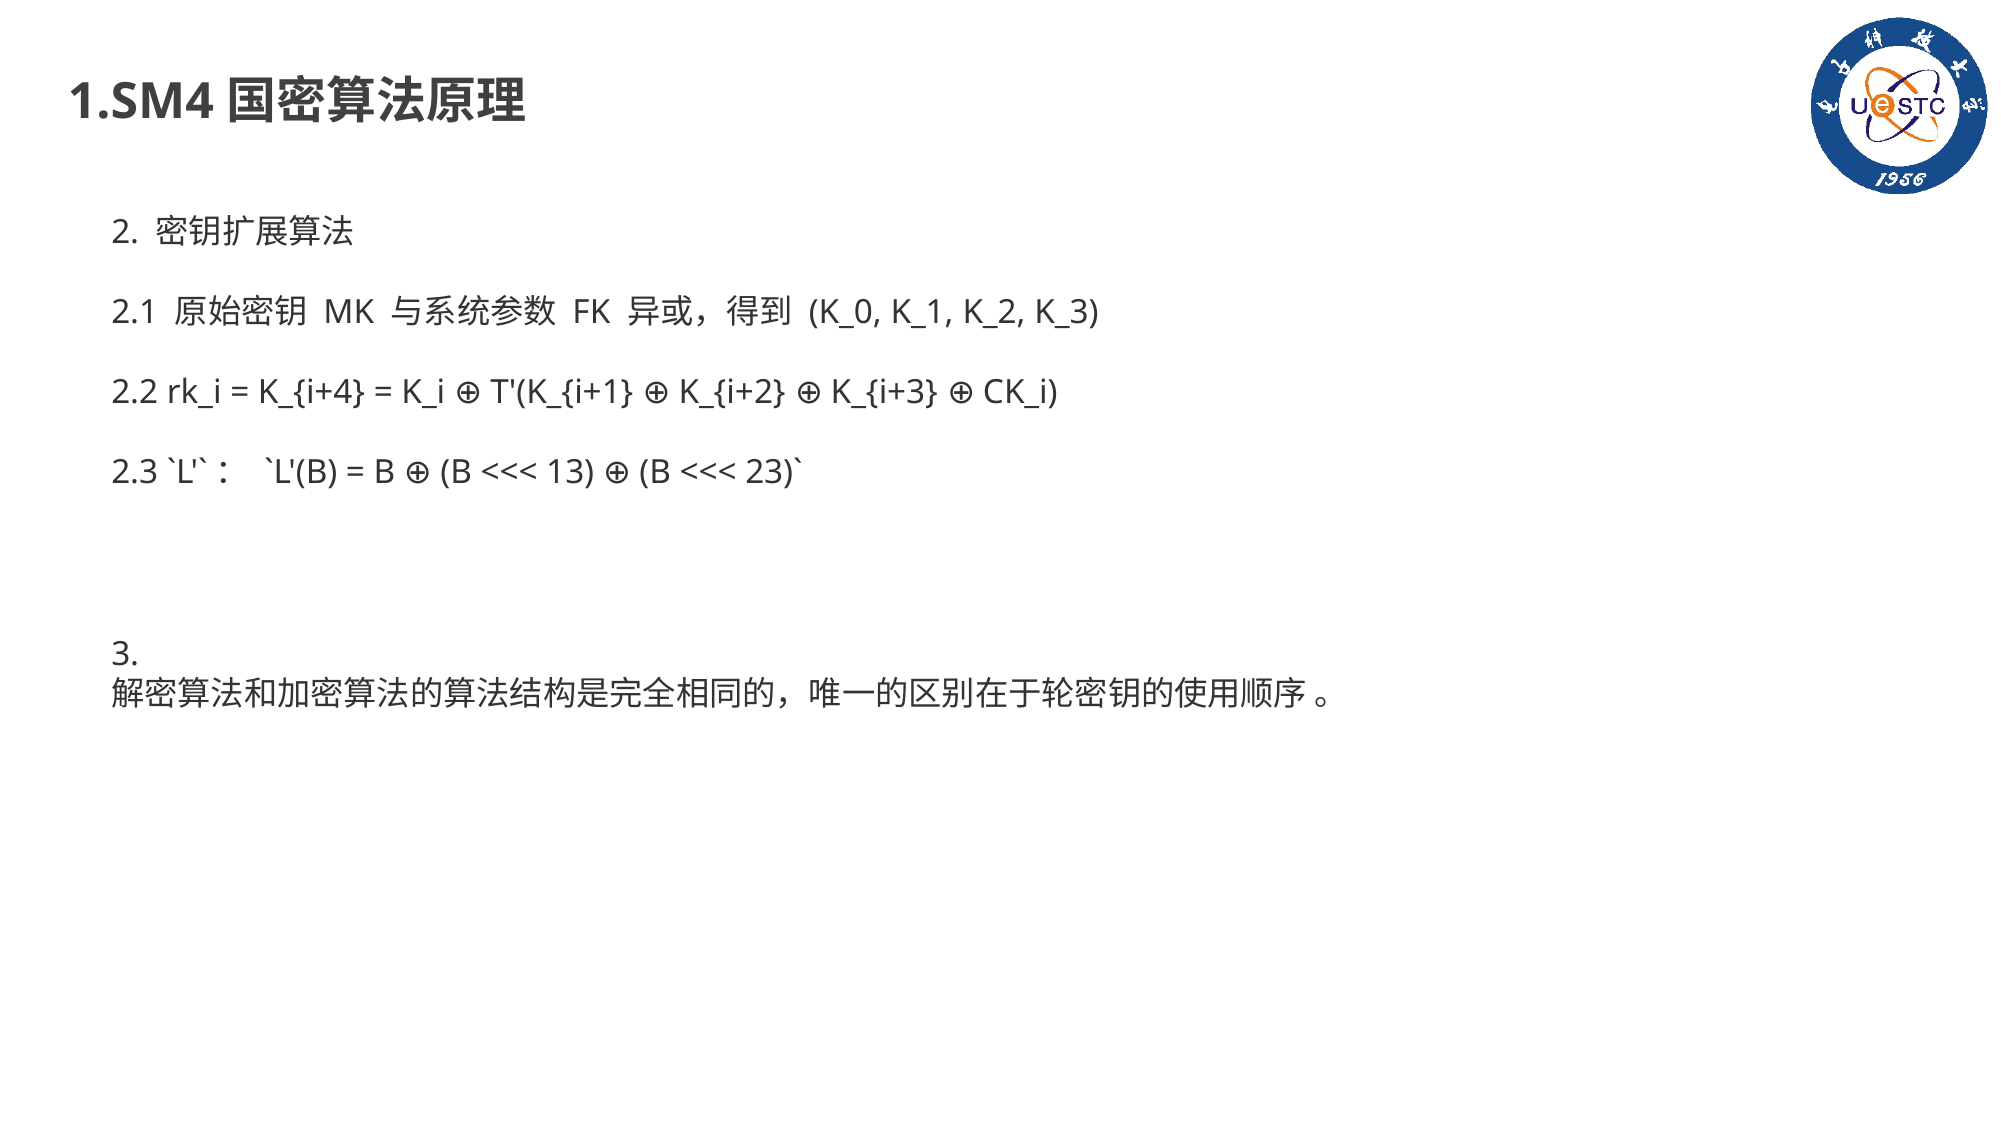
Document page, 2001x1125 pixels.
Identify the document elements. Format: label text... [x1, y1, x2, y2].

text_box 3. 解密算法和加密算法的算法结构是完全相同的，唯一的区别在于轮密钥的使用顺序 。 [96, 625, 1604, 720]
picture [1801, 7, 1999, 204]
text_box 1.SM4国密算法原理 [53, 60, 541, 136]
text_box 2. 密钥扩展算法 2.1 原始密钥 MK 与系统参数 FK 异或，得到 (K_0, K_1, K_2, K_3) 2.2 rk_i = K_{i+4} = K_i ⊕ T'(K_{i+1} ⊕ K_{i+2} ⊕ K_{i+3} ⊕ CK_i) 2.3 `L'`： `L'(B) = B ⊕ (B <<< 13) ⊕ (B <<< 23)` [96, 203, 1771, 498]
